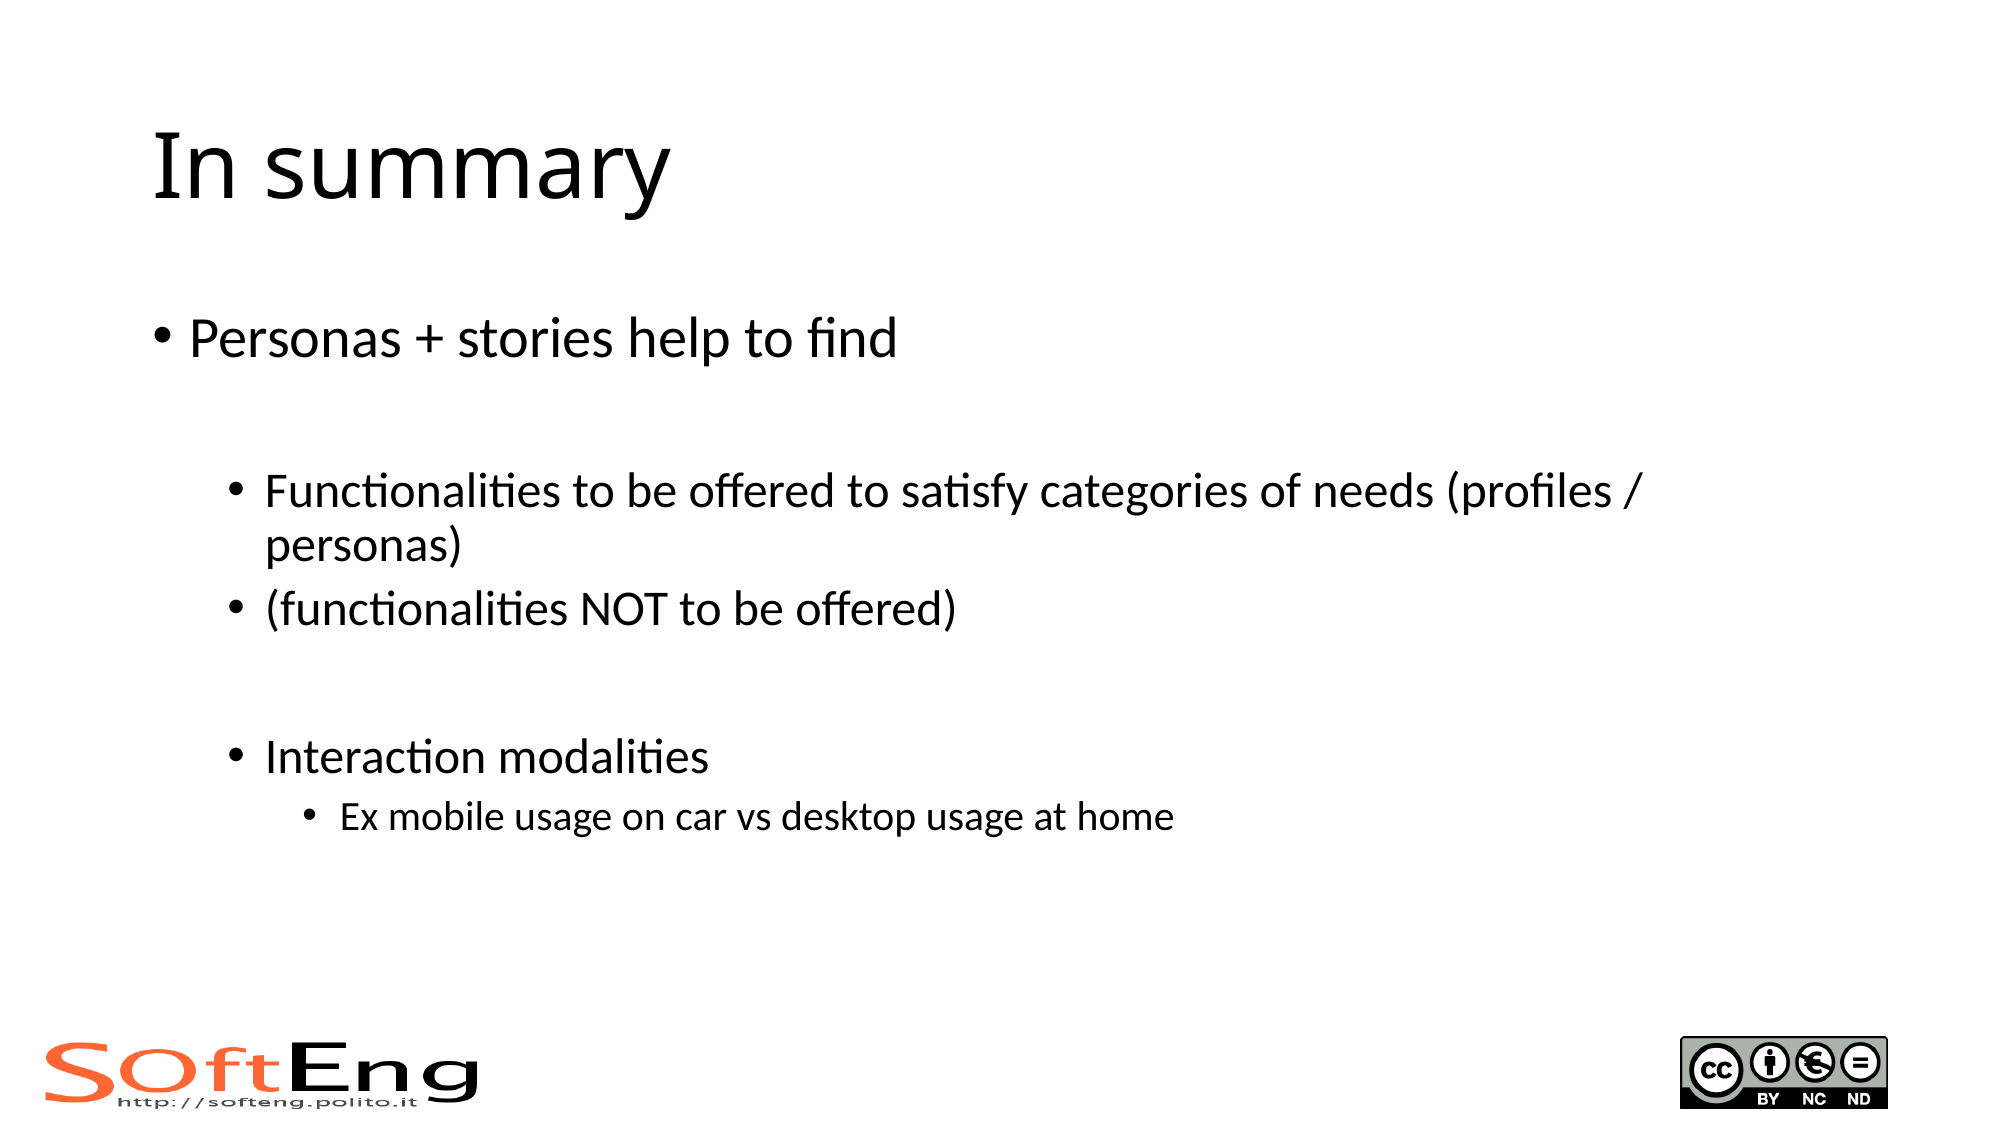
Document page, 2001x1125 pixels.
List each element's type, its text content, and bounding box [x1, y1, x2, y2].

picture [37, 1026, 488, 1119]
title In summary [137, 59, 1863, 278]
list Personas + stories help to find Functionalities to be offered to satisfy categories of needs (profiles / personas) (functionalities NOT to be offered) Interaction modalities Ex mobile usage on car vs desktop usage at home [137, 299, 1863, 1014]
picture [1680, 1036, 1888, 1109]
